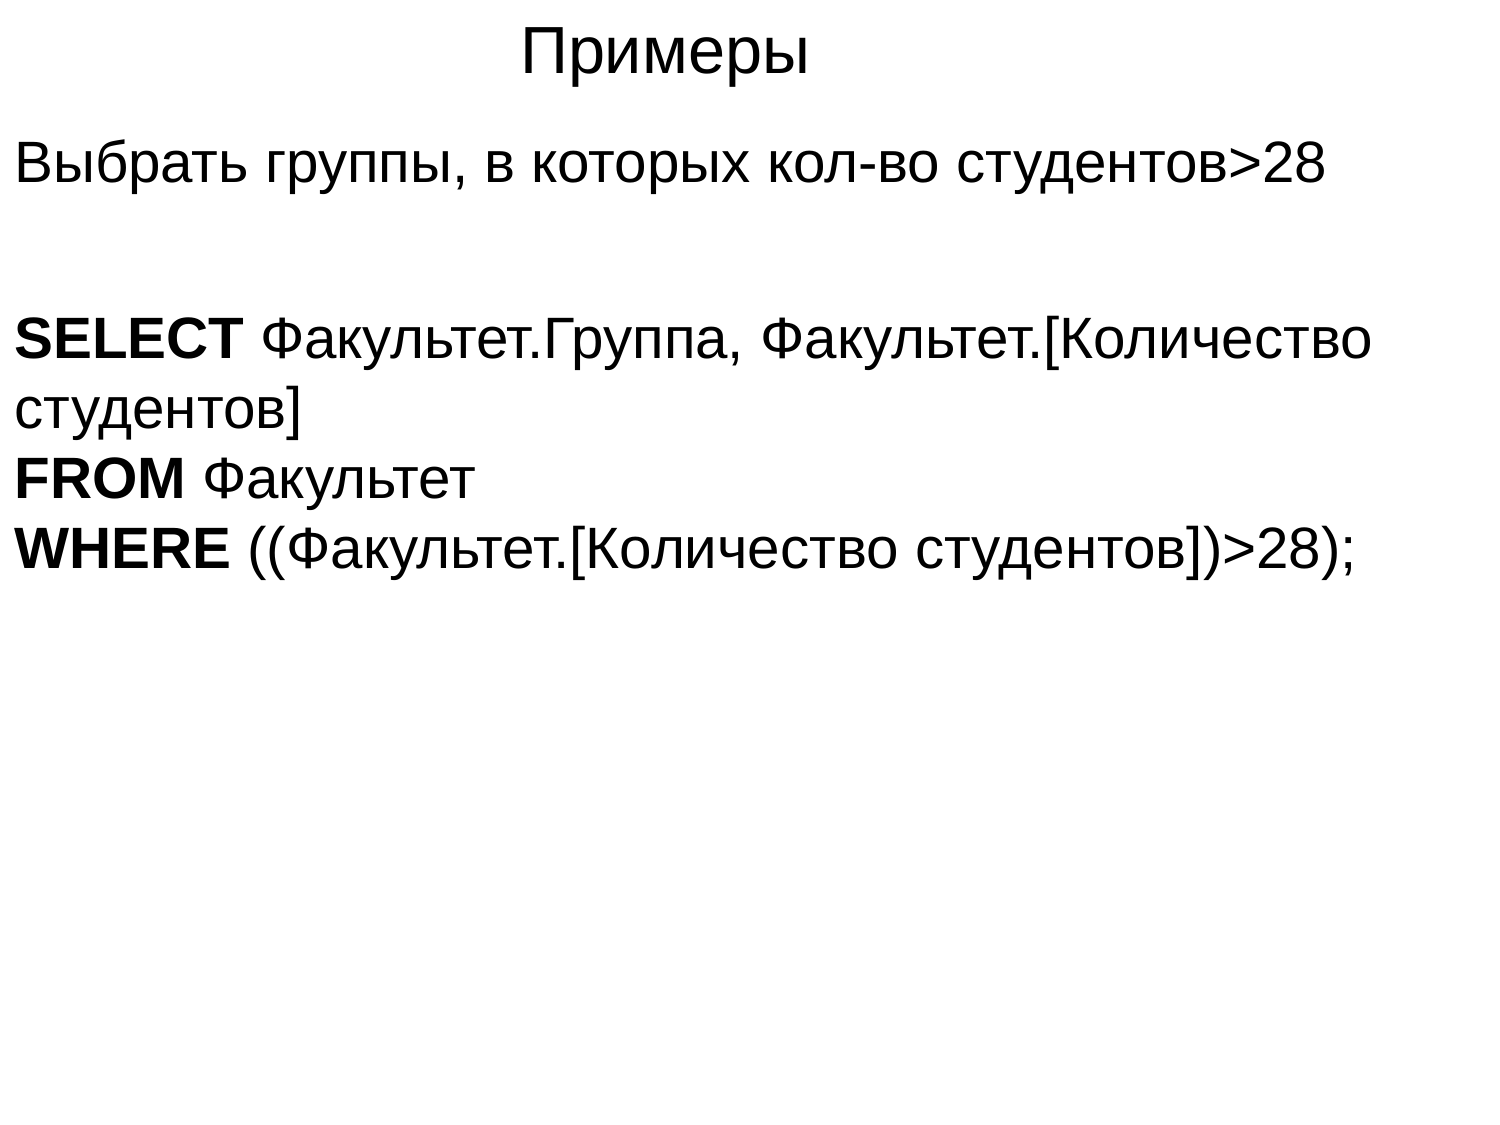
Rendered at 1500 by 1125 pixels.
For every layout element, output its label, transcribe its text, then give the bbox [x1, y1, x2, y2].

text_box SELECT Факультет.Группа, Факультет.[Количество студентов] FROM Факультет WHERE ((Факультет.[Количество студентов])>28); [0, 292, 1442, 588]
text_box Выбрать группы, в которых кол-во студентов>28 [0, 117, 1442, 202]
text_box Примеры [505, 0, 826, 95]
